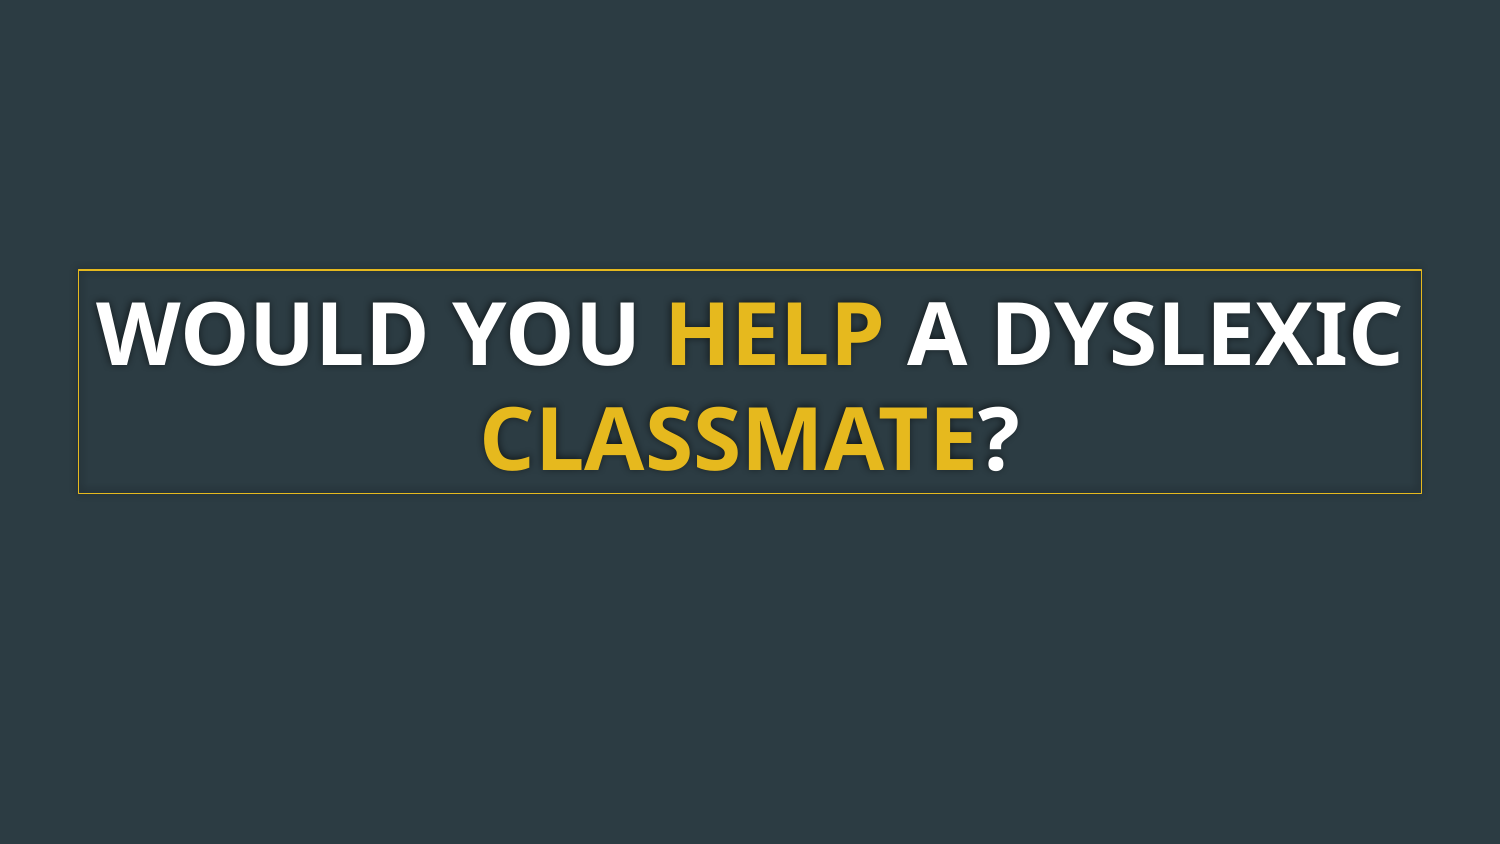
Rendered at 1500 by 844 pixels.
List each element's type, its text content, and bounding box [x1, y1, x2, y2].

title WOULD YOU HELP A DYSLEXIC CLASSMATE? [78, 270, 1422, 494]
